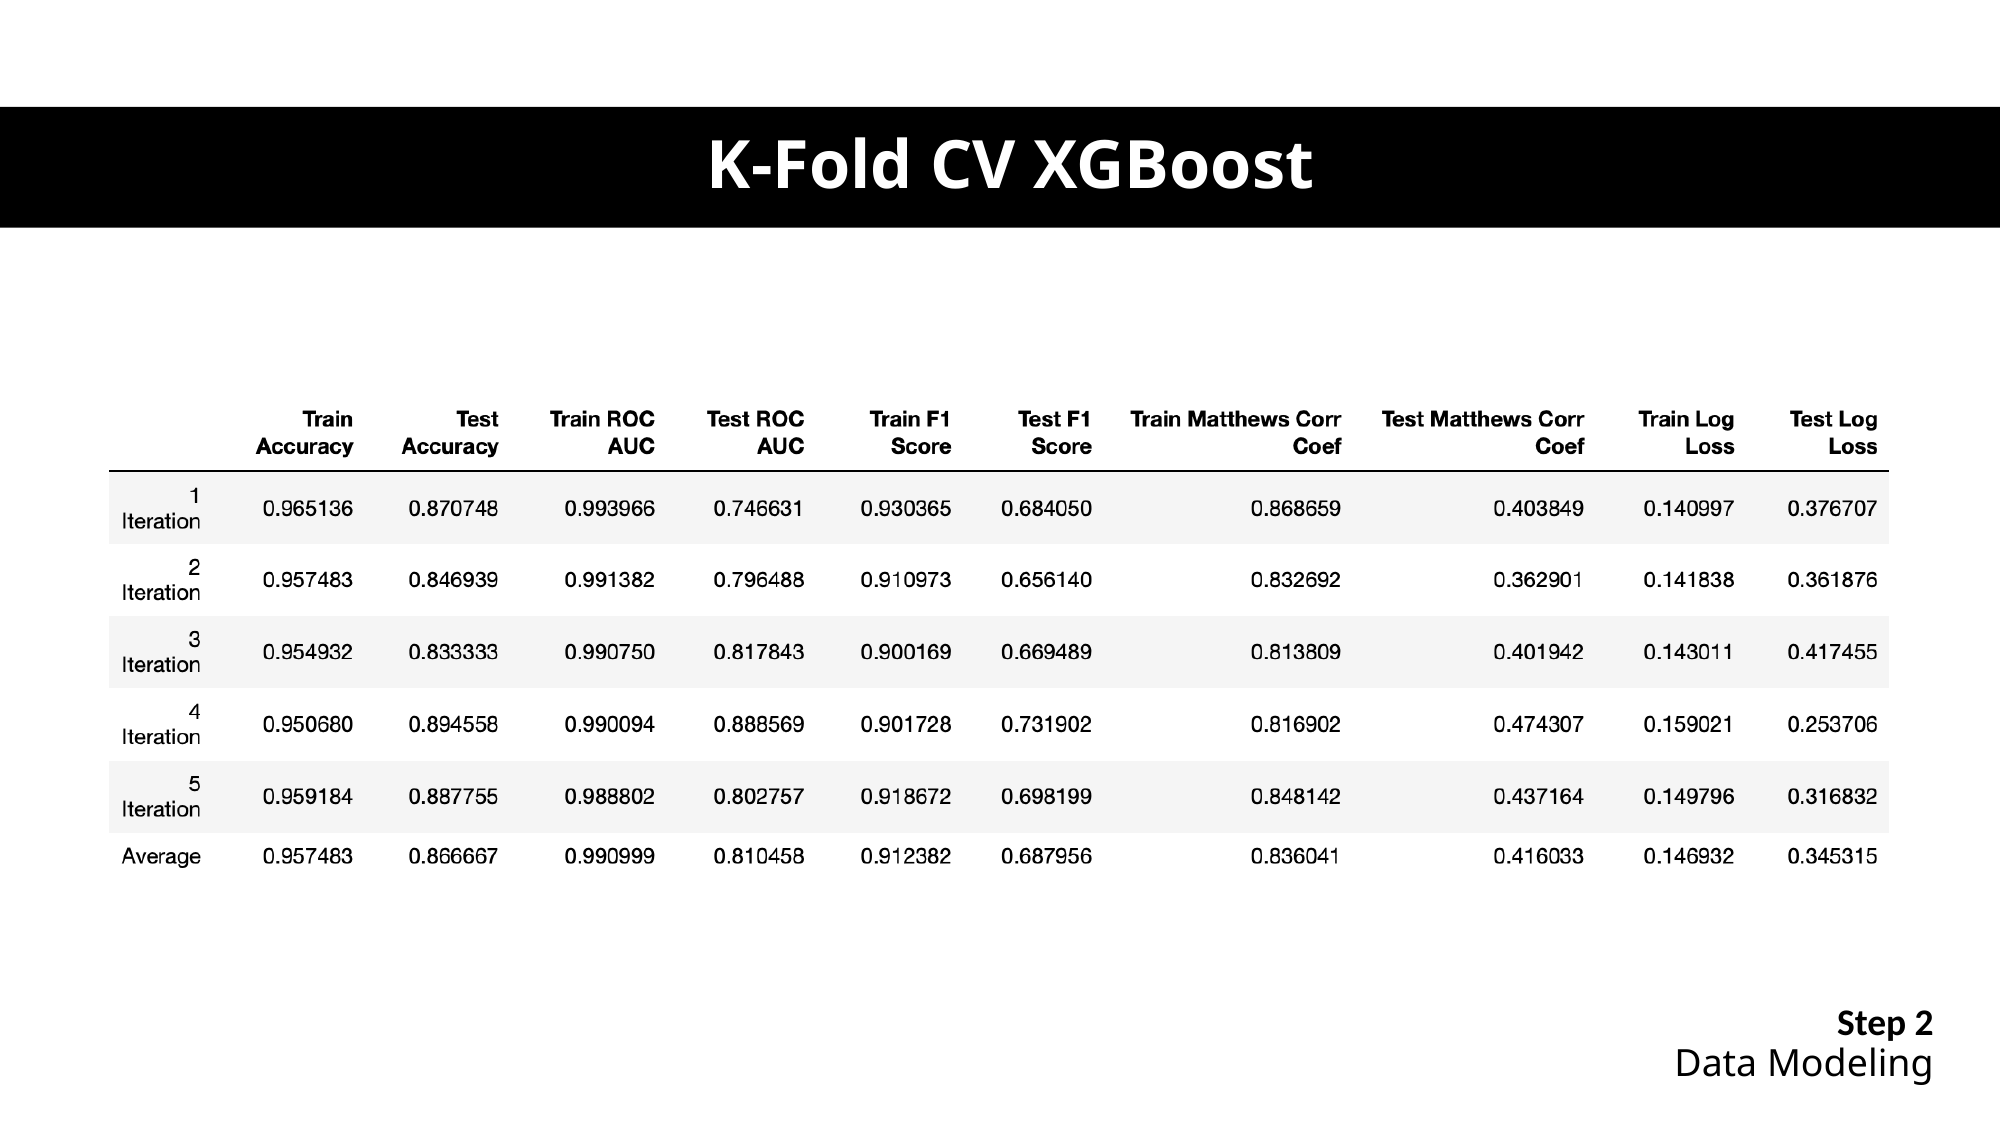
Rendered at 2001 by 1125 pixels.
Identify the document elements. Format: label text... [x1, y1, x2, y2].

picture [105, 389, 1895, 882]
text_box [0, 106, 2000, 229]
text_box Step 2 Data Modeling [1582, 962, 1949, 1092]
title K-Fold CV XGBoost [91, 105, 1931, 228]
